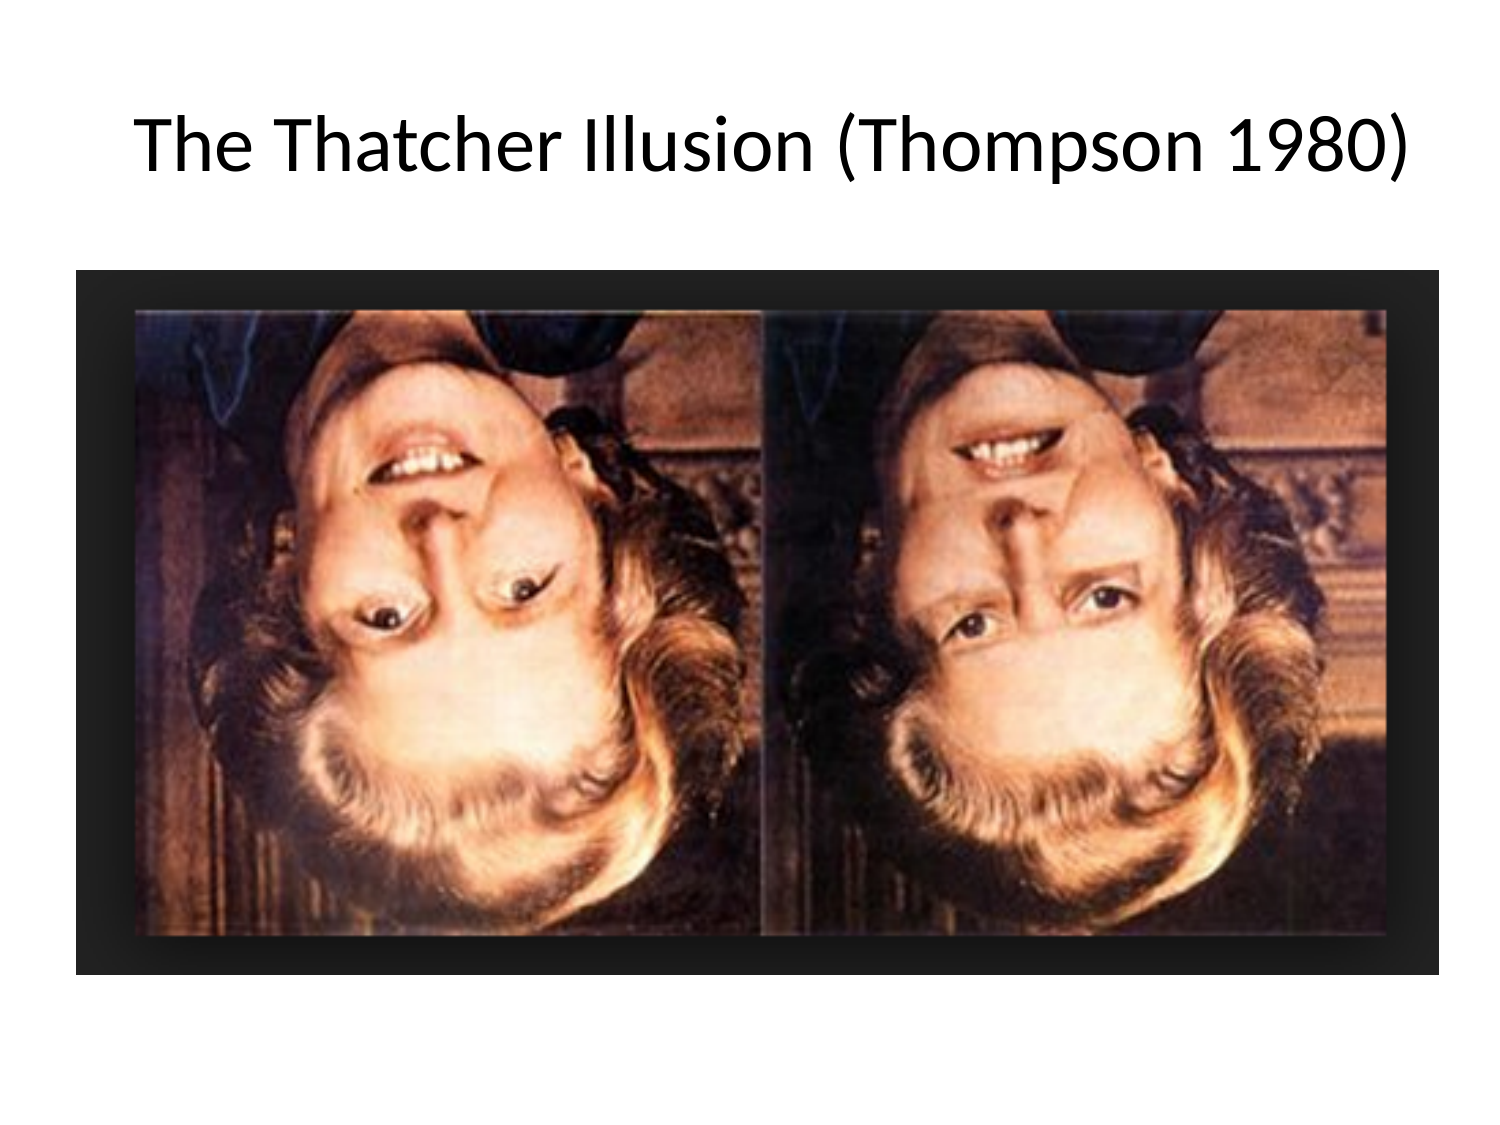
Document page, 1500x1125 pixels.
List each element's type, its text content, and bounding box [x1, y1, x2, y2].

title The Thatcher Illusion (Thompson 1980) [75, 45, 1473, 233]
picture [76, 270, 1440, 976]
